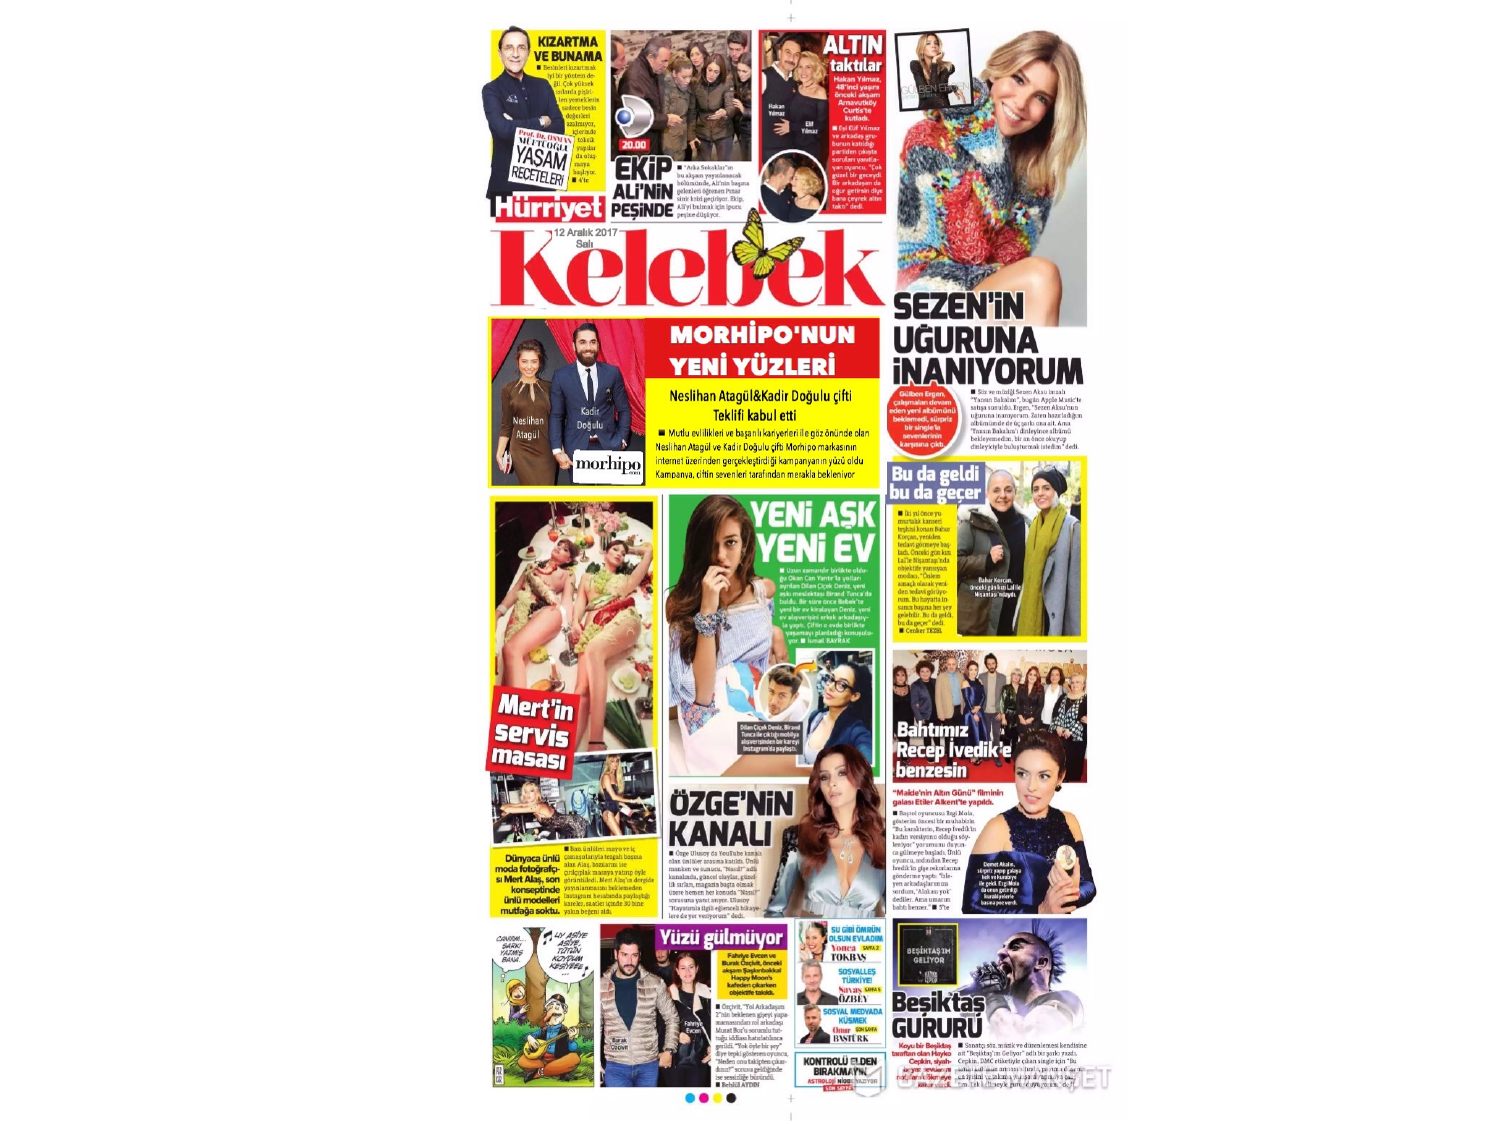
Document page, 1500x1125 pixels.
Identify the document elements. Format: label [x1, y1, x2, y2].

picture [477, 0, 1128, 1122]
